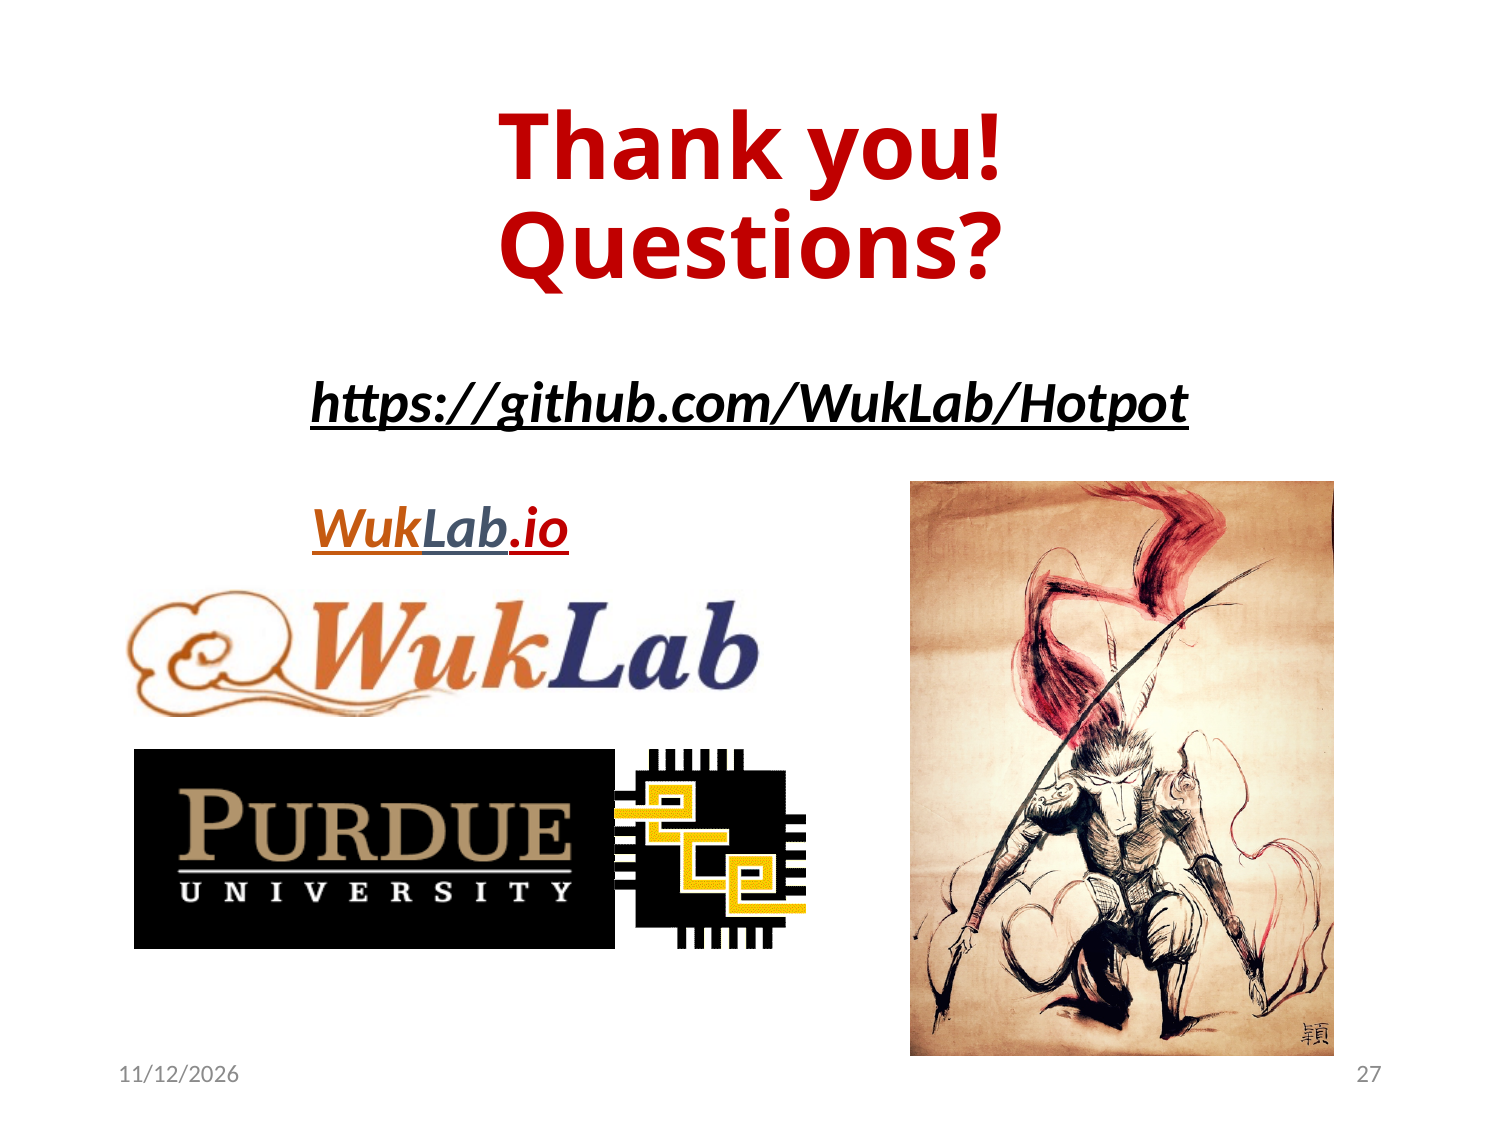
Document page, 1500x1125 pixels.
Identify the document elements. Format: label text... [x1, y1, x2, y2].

text_box WukLab.io [297, 481, 584, 580]
slide_number 27 [1059, 1042, 1397, 1103]
title Thank you! Questions? [103, 91, 1397, 309]
list https://github.com/WukLab/Hotpot [103, 364, 1397, 600]
picture [910, 481, 1334, 1056]
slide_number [103, 1042, 441, 1103]
picture [134, 749, 806, 949]
picture [125, 580, 764, 717]
